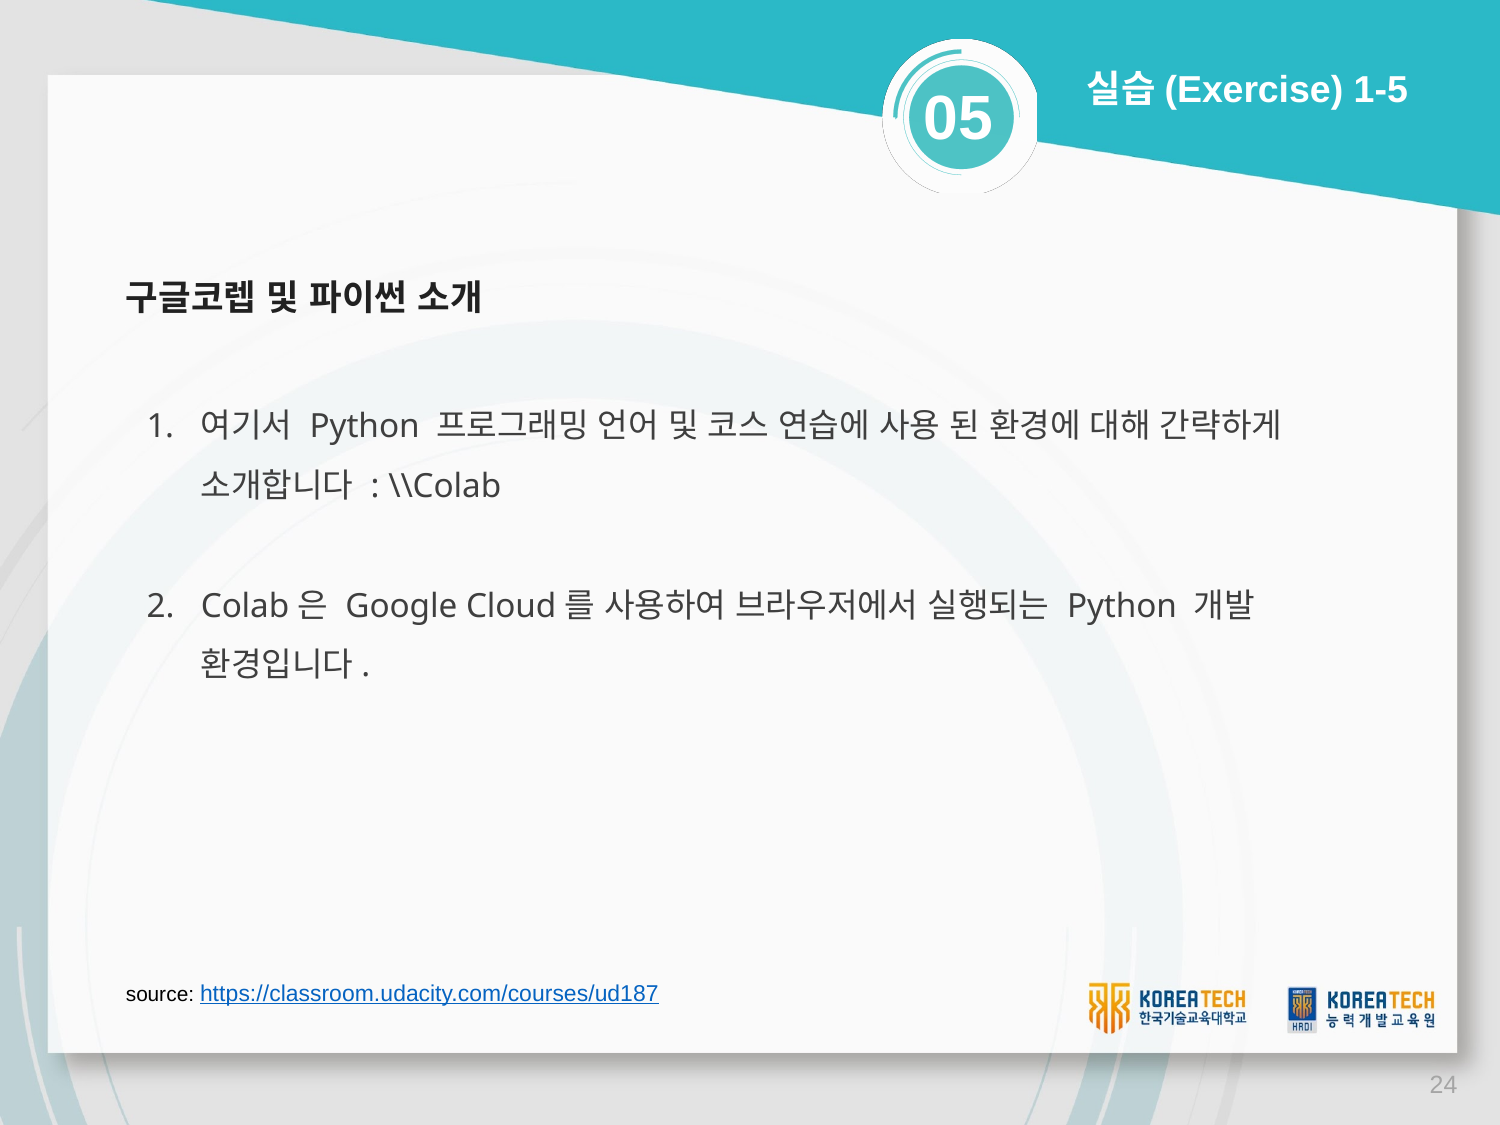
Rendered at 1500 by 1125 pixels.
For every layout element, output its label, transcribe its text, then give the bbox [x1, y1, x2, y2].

text_box 구글코렙 및 파이썬 소개 여기서 Python 프로그래밍 언어 및 코스 연습에 사용 된 환경에 대해 간략하게 소개합니다 : \\Colab Colab은 Google Cloud를 사용하여 브라우저에서 실행되는 Python 개발 환경입니다. [110, 261, 1401, 869]
picture [0, 0, 1500, 1125]
text_box 실습(Exercise) 1-5 [1053, 57, 1441, 128]
slide_number 24 [1225, 1053, 1473, 1114]
text_box source: https://classroom.udacity.com/courses/ud187 [110, 962, 907, 1024]
